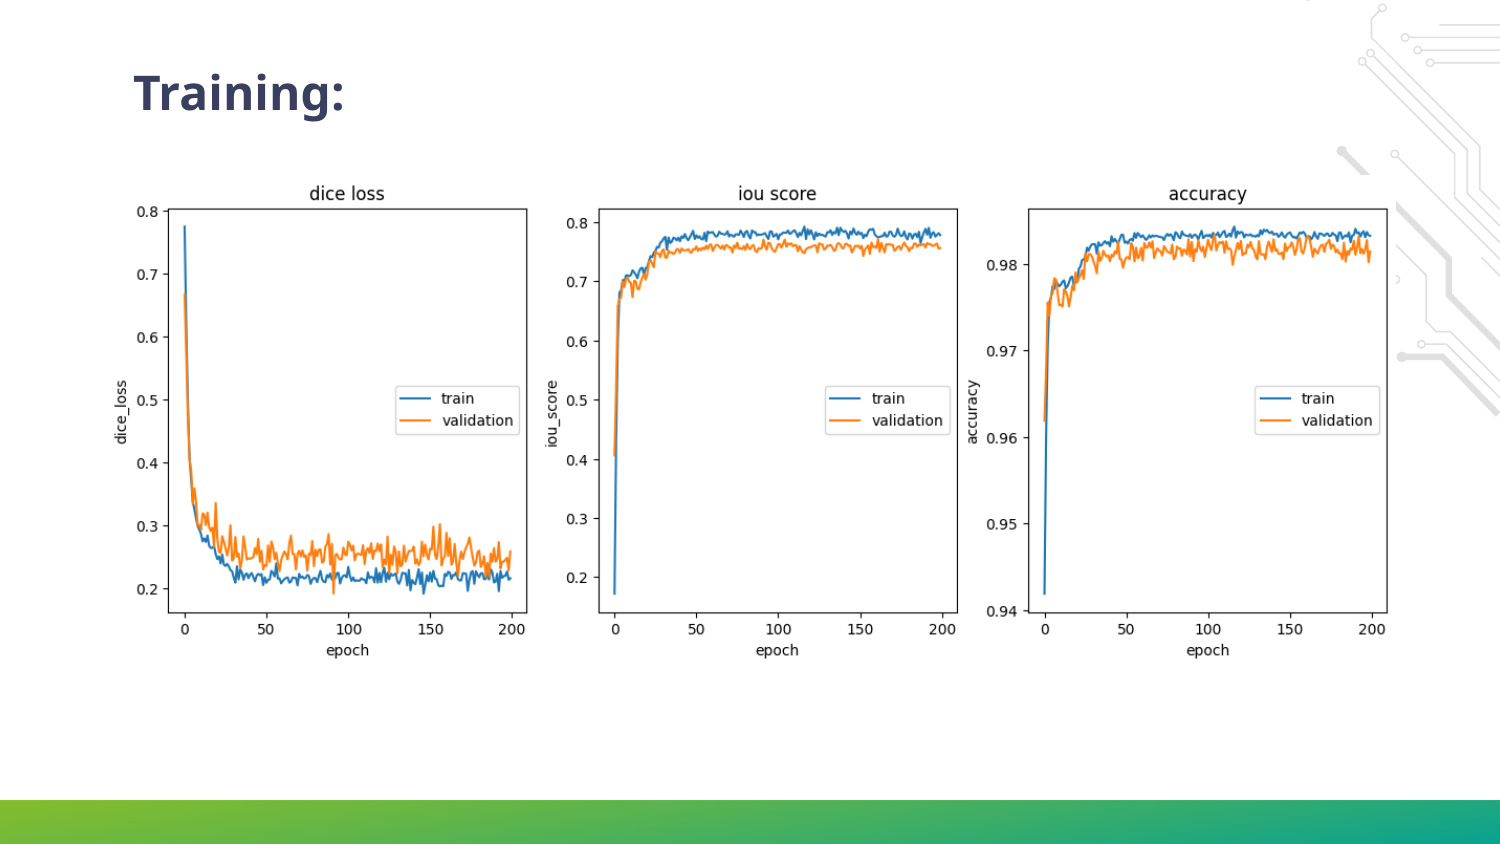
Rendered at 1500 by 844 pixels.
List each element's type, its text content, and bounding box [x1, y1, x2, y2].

title Training: [118, 48, 1382, 142]
picture [0, 800, 1500, 844]
picture [104, 175, 1396, 669]
